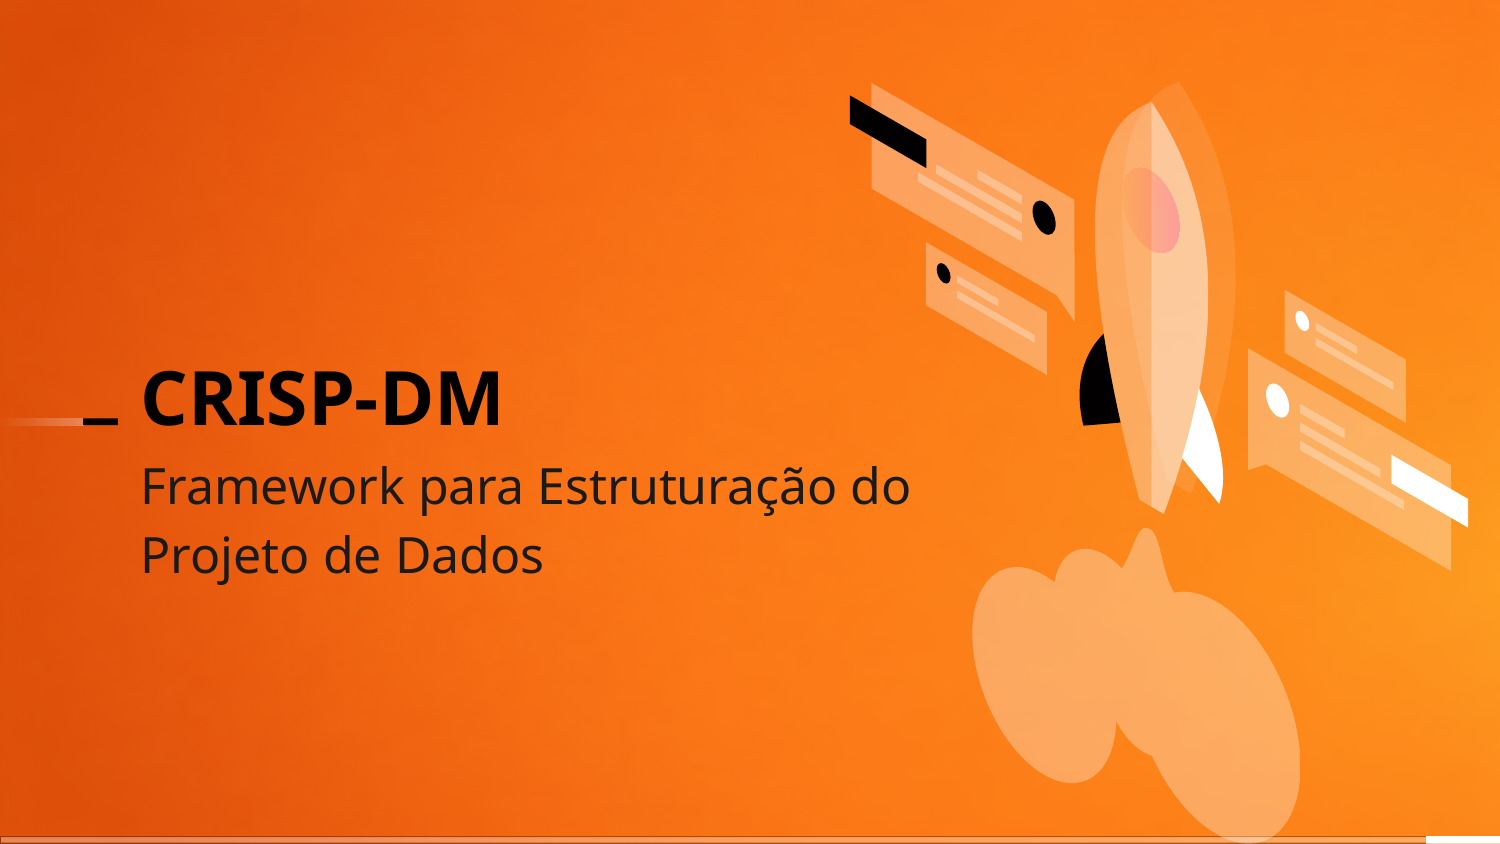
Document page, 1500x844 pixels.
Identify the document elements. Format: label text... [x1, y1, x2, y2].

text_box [849, 81, 1469, 844]
slide_number ‹#› [40, 418, 55, 426]
subtitle Framework para Estruturação do Projeto de Dados [140, 445, 844, 586]
title CRISP-DM [140, 251, 844, 442]
picture [0, 0, 1500, 844]
